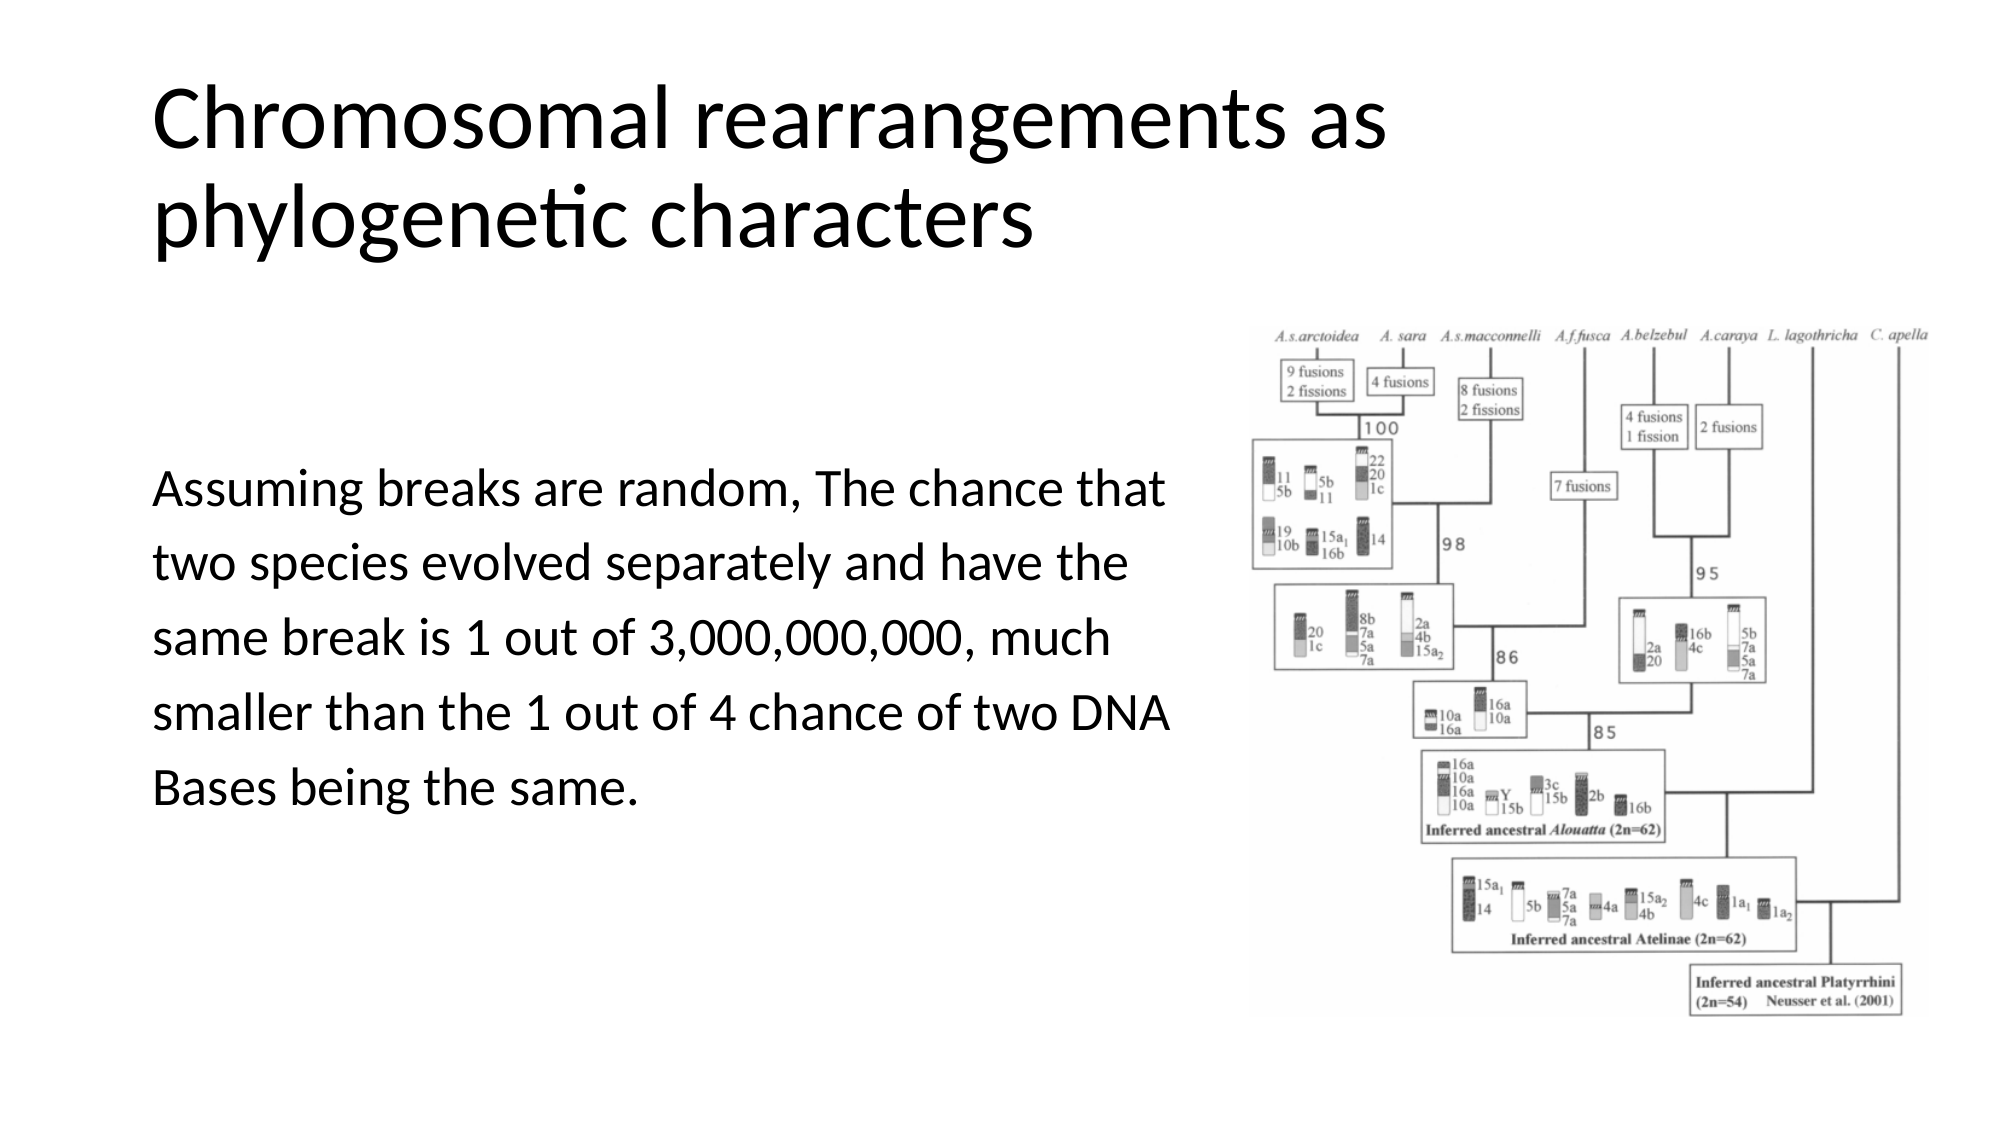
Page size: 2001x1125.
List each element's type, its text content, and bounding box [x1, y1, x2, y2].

title Chromosomal rearrangements as phylogenetic characters [137, 59, 1863, 278]
list Assuming breaks are random, The chance that two species evolved separately and have the same break is 1 out of 3,000,000,000, much smaller than the 1 out of 4 chance of two DNA Bases being the same. [137, 434, 1192, 989]
picture [1197, 305, 1948, 1021]
